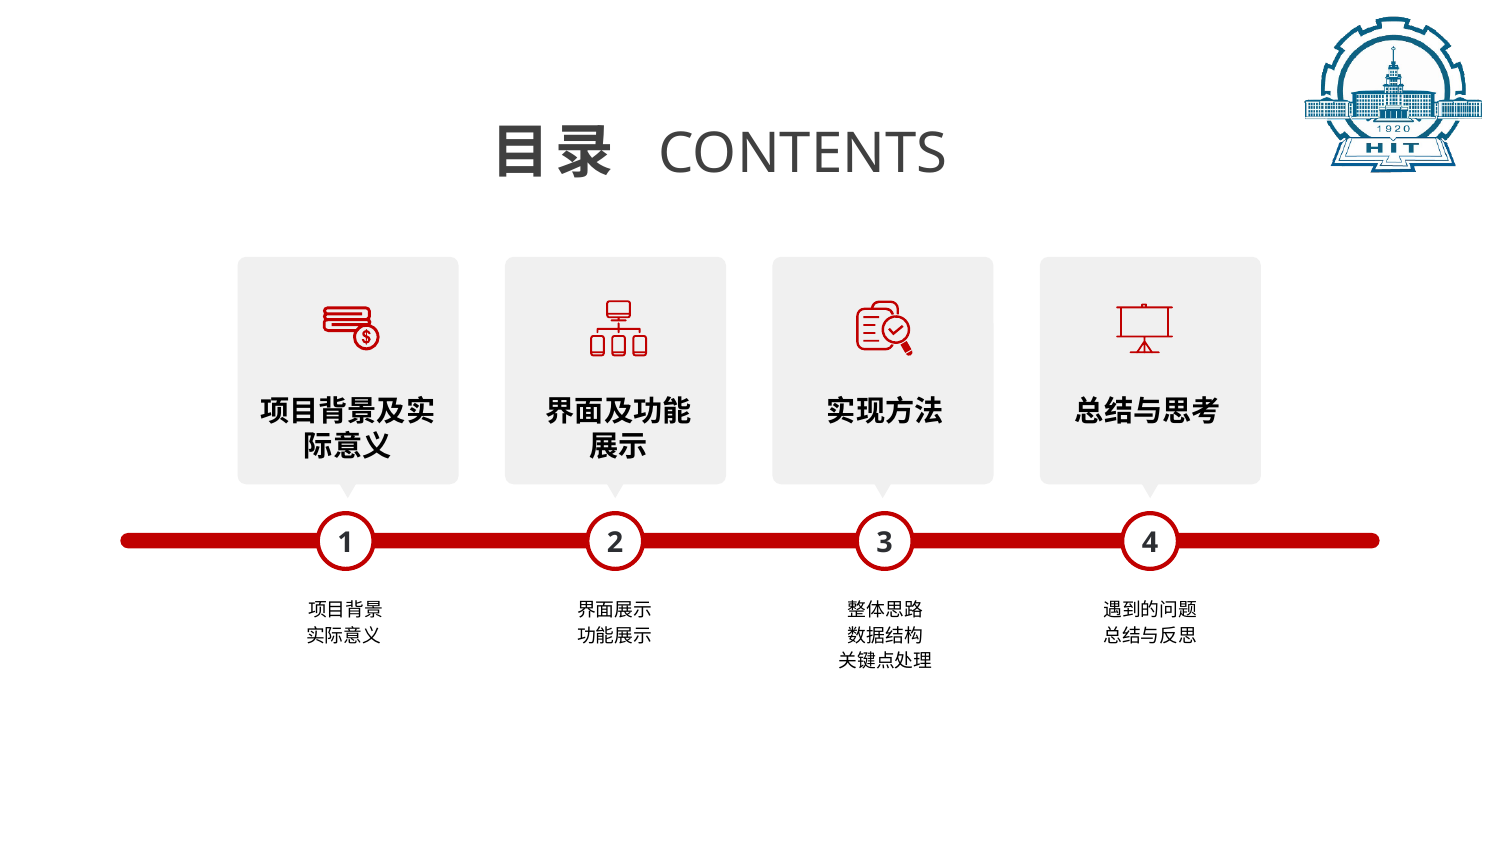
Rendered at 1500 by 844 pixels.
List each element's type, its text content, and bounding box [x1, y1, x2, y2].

text_box 界面展示 功能展示 [510, 589, 719, 703]
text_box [504, 256, 727, 499]
text_box 遇到的问题 总结与反思 [1041, 589, 1259, 652]
picture [1302, 4, 1484, 186]
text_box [237, 256, 459, 499]
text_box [772, 256, 994, 499]
text_box 目录 CONTENTS [479, 108, 959, 190]
text_box 项目背景 实际意义 [237, 589, 454, 652]
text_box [1039, 256, 1261, 499]
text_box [120, 513, 1380, 569]
text_box 整体思路 数据结构 关键点处理 [776, 589, 994, 678]
